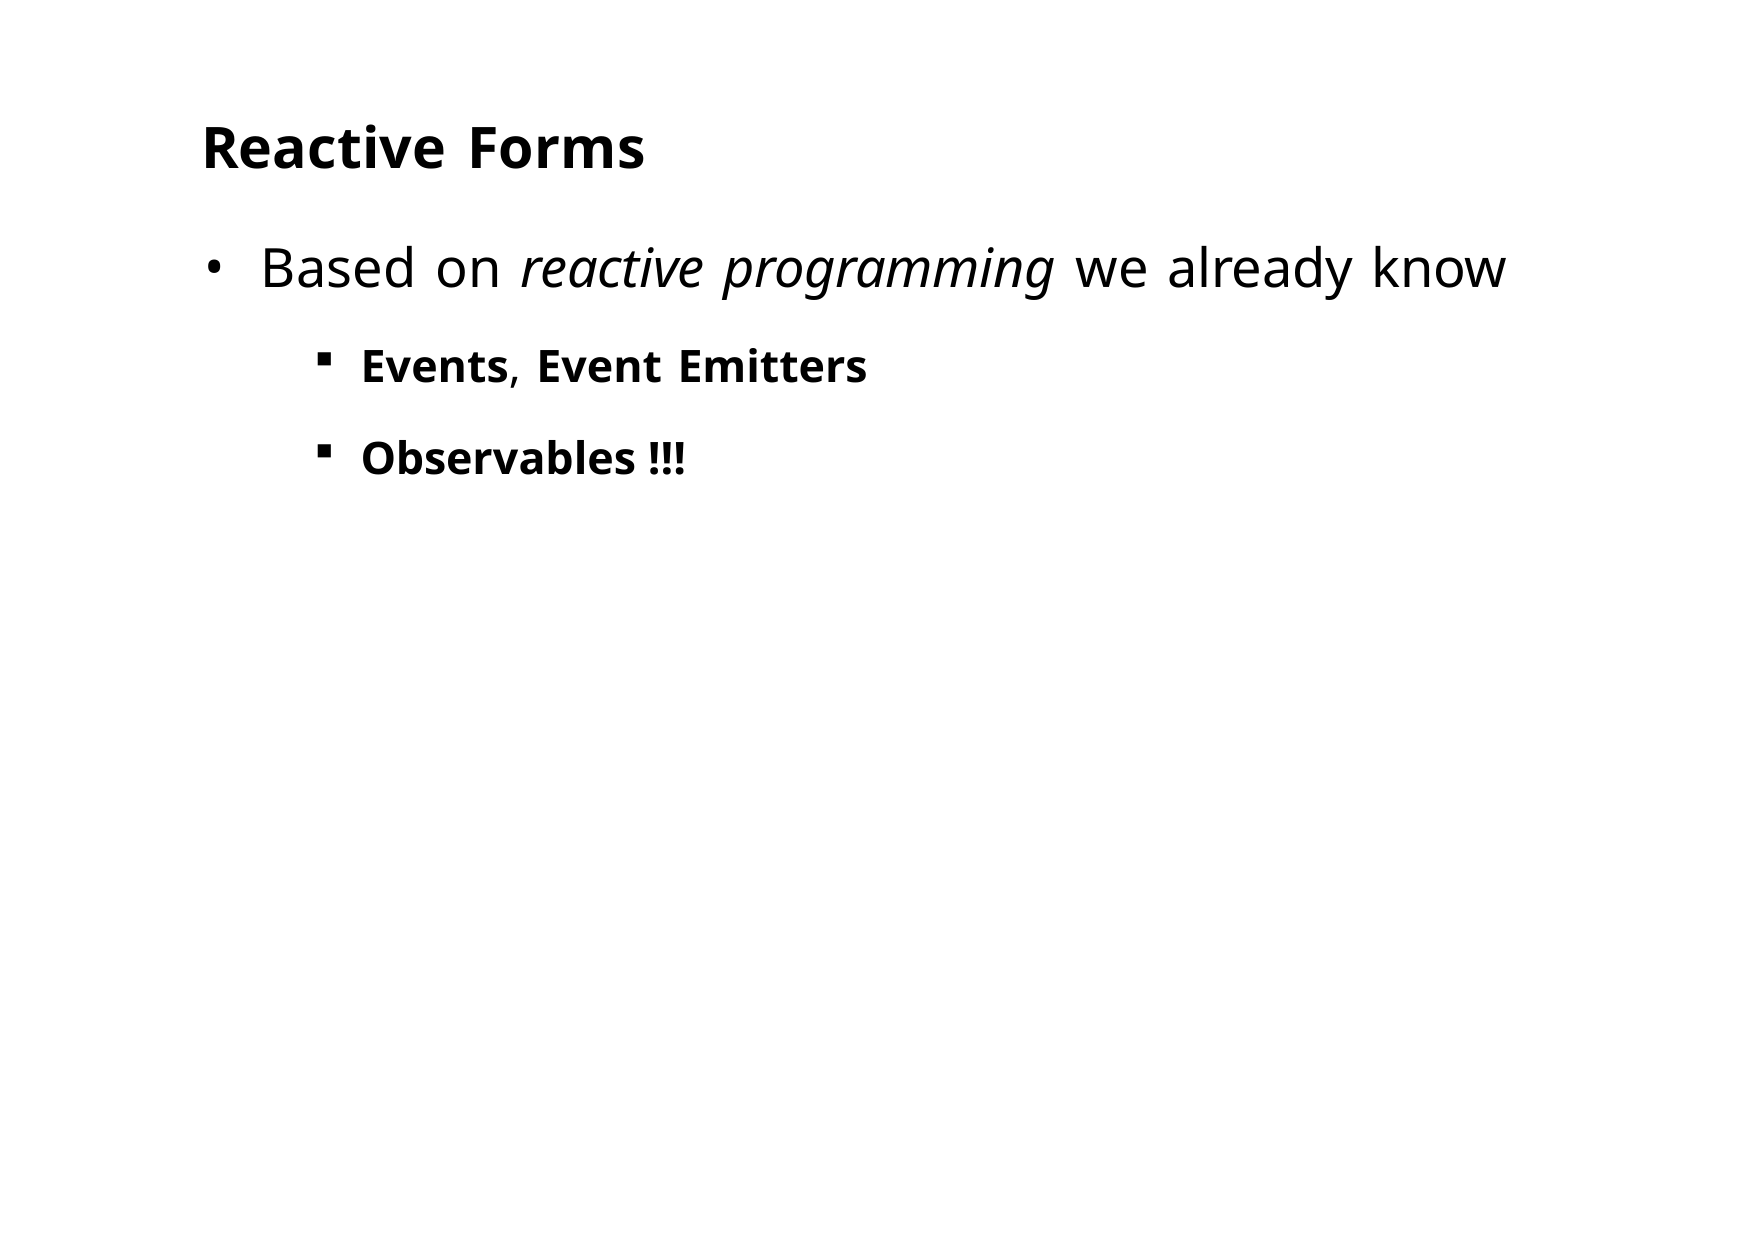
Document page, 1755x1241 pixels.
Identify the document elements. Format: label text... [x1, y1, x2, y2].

text_box Based on reactive programming we already know Events, Event Emitters Observables !!! [202, 233, 1726, 1146]
text_box Reactive Forms [199, 110, 706, 180]
